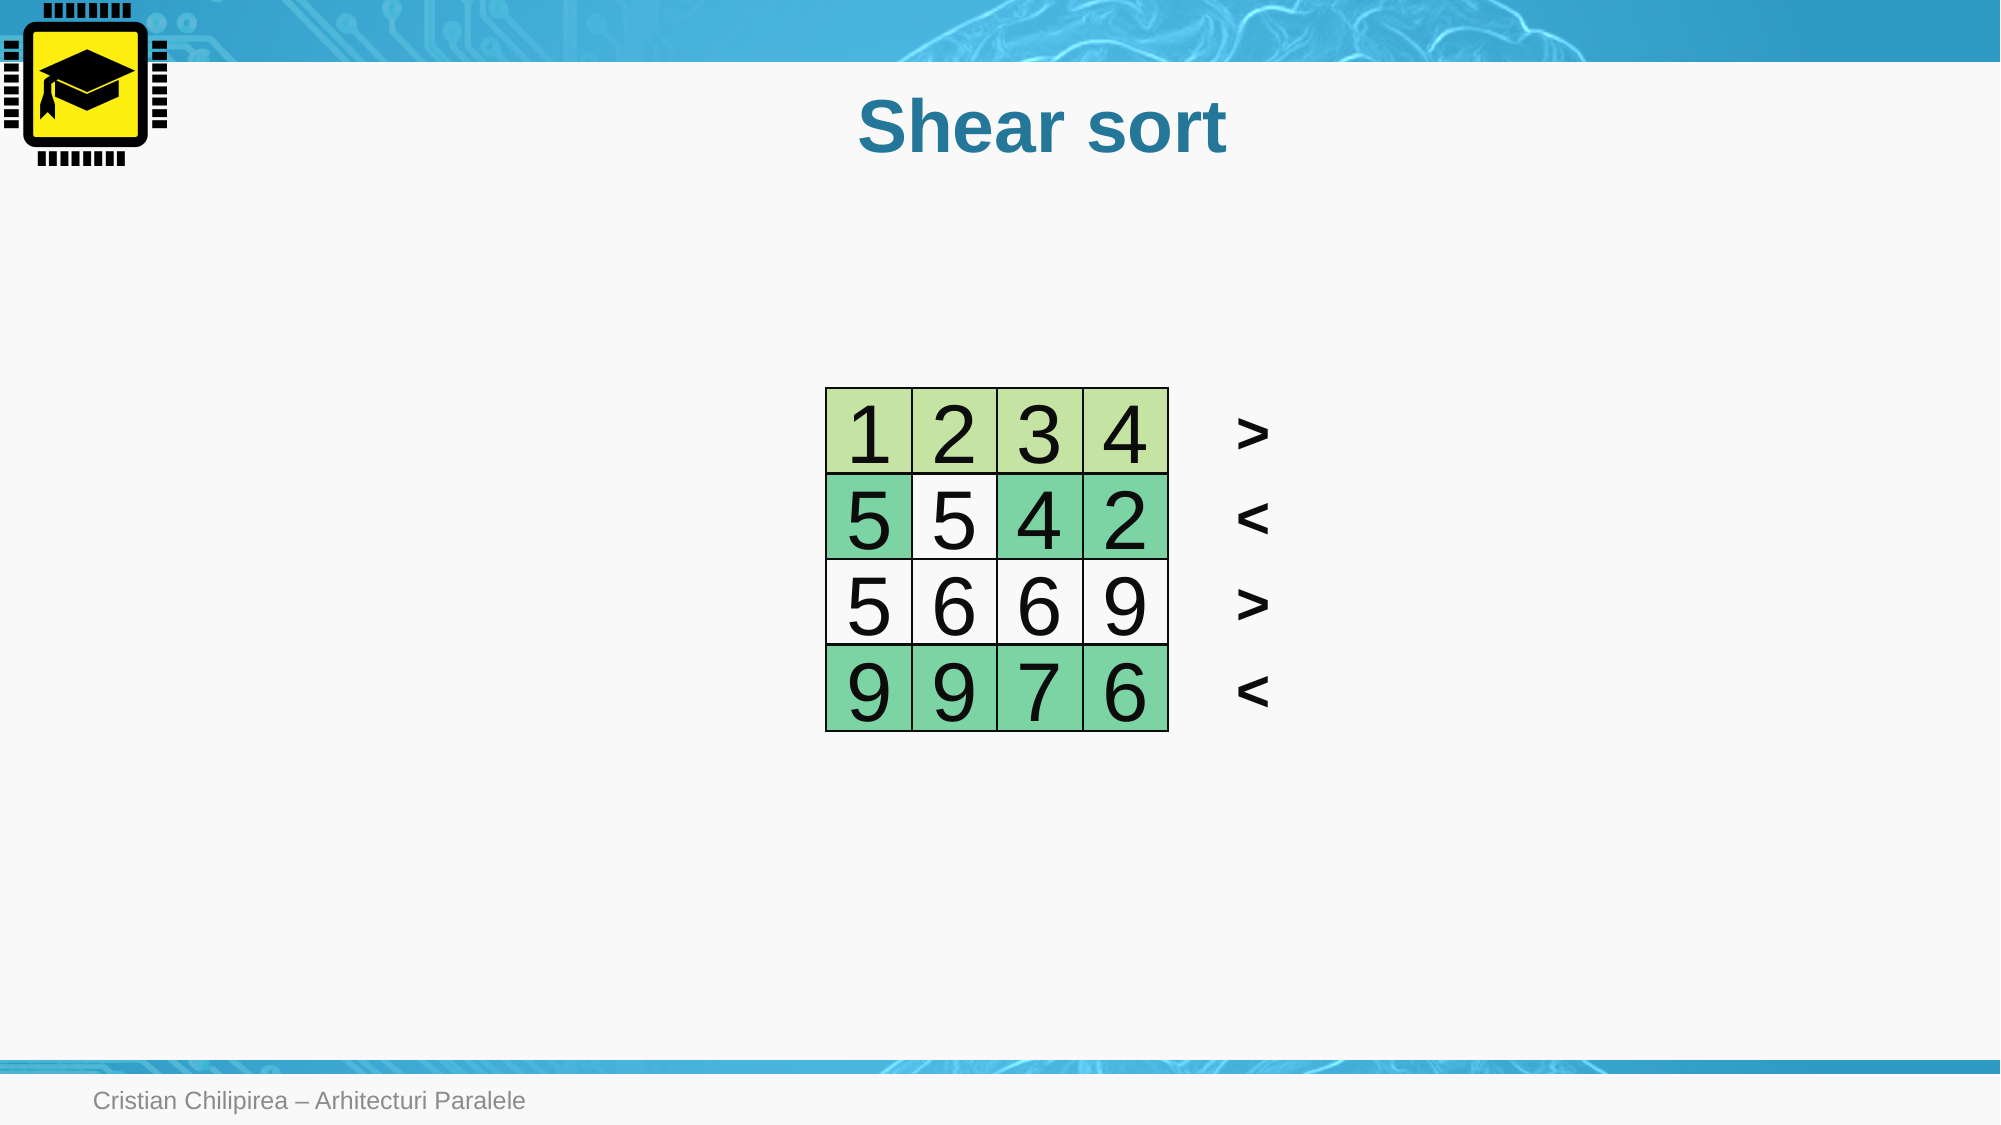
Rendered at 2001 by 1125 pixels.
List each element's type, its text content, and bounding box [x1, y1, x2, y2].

text_box 6 [996, 558, 1082, 644]
text_box < [1221, 645, 1286, 731]
text_box 7 [996, 644, 1082, 732]
picture [0, 0, 2000, 166]
text_box 6 [1082, 644, 1169, 732]
text_box 2 [1082, 473, 1169, 558]
text_box 5 [825, 558, 911, 644]
text_box 3 [996, 387, 1082, 473]
text_box 5 [825, 473, 911, 558]
picture [0, 1060, 2000, 1074]
text_box > [1221, 387, 1286, 473]
text_box 9 [1082, 558, 1169, 644]
text_box 5 [911, 473, 996, 558]
text_box 4 [996, 473, 1082, 558]
text_box < [1221, 473, 1286, 558]
text_box 9 [825, 644, 911, 732]
text_box 4 [1082, 387, 1169, 473]
text_box 6 [911, 558, 996, 644]
text_box 1 [825, 387, 911, 473]
text_box 9 [911, 644, 996, 732]
text_box > [1221, 558, 1286, 644]
footer Cristian Chilipirea – Arhitecturi Paralele [77, 1073, 1338, 1125]
text_box 2 [911, 387, 996, 473]
title Shear sort [170, 76, 1915, 180]
